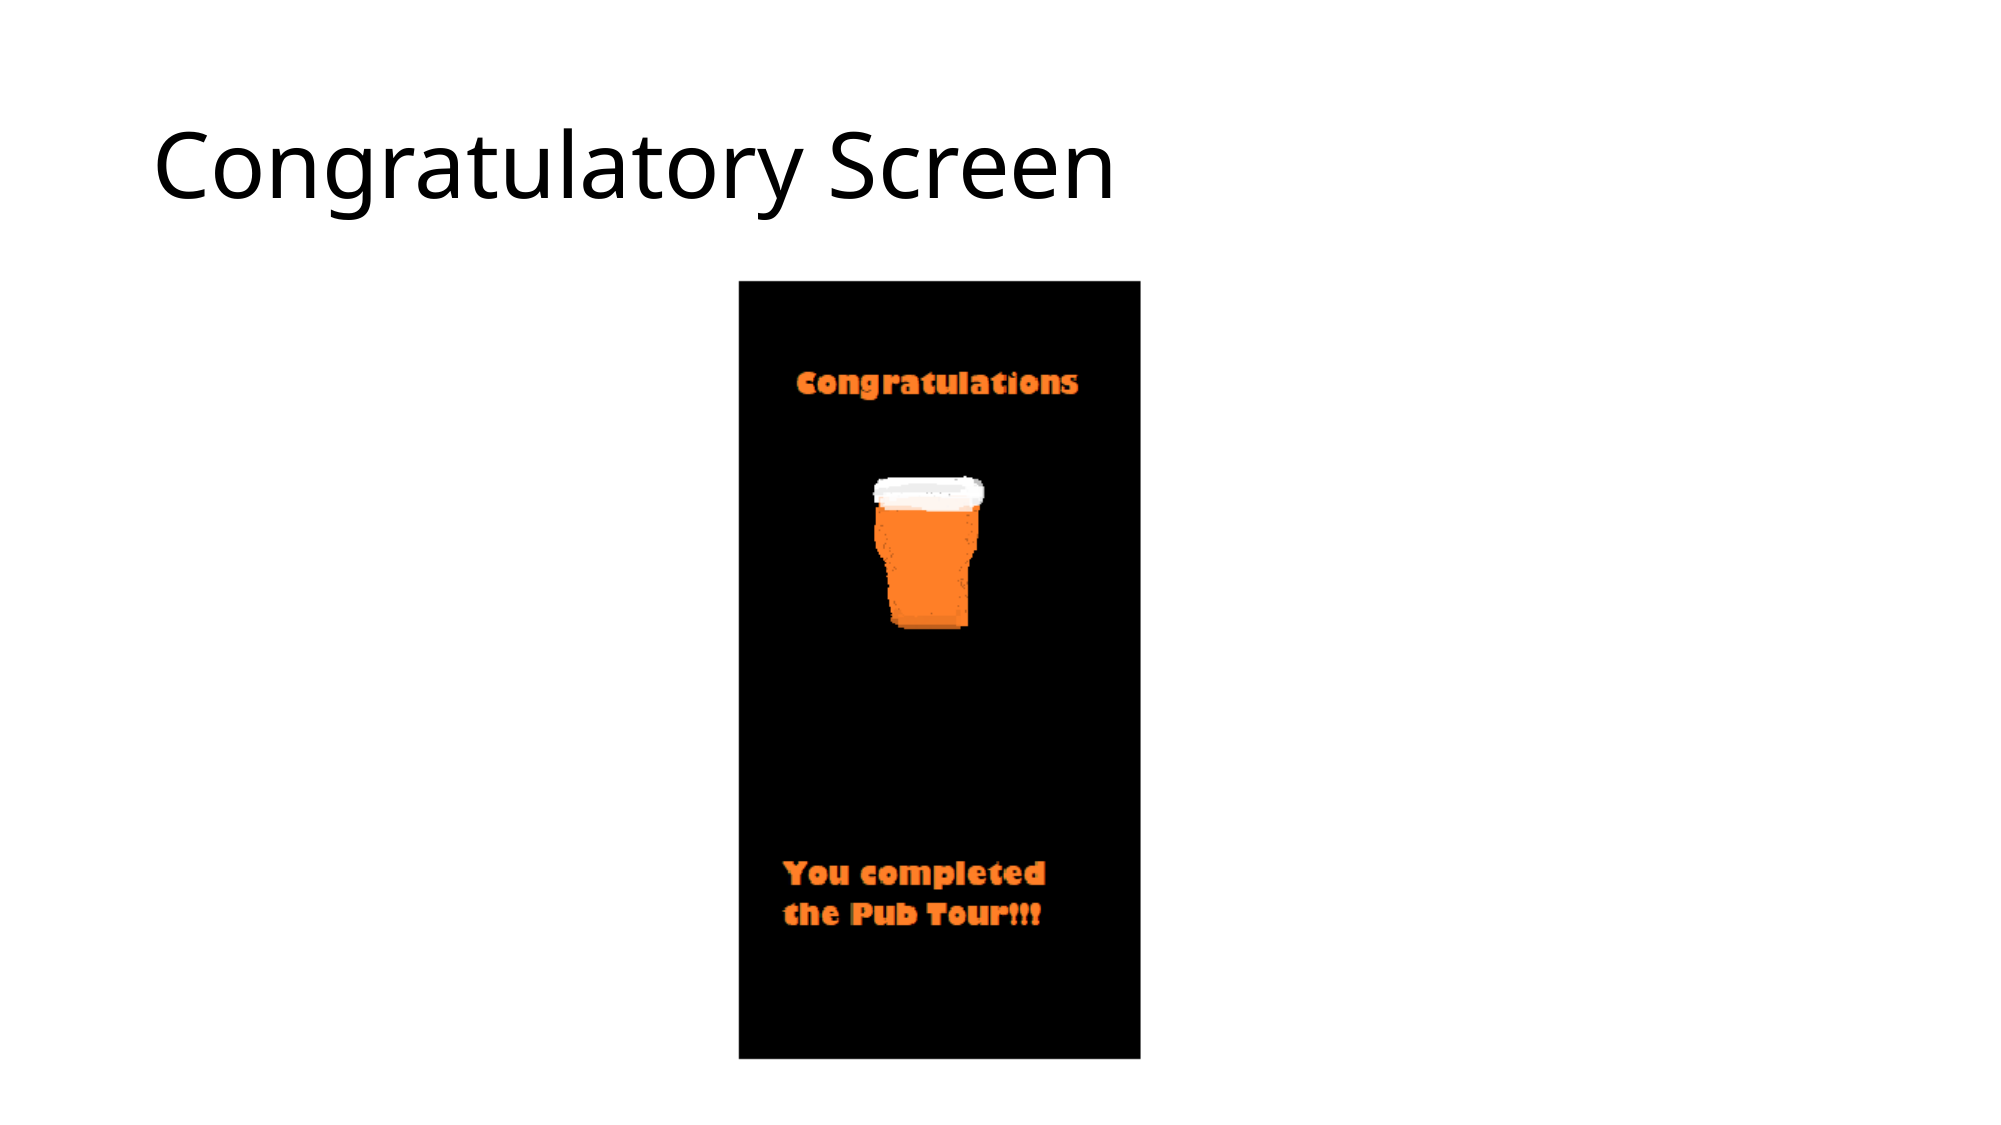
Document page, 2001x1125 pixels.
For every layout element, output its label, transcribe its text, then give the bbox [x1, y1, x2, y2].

title Congratulatory Screen [137, 59, 1863, 278]
picture [710, 251, 1173, 1079]
